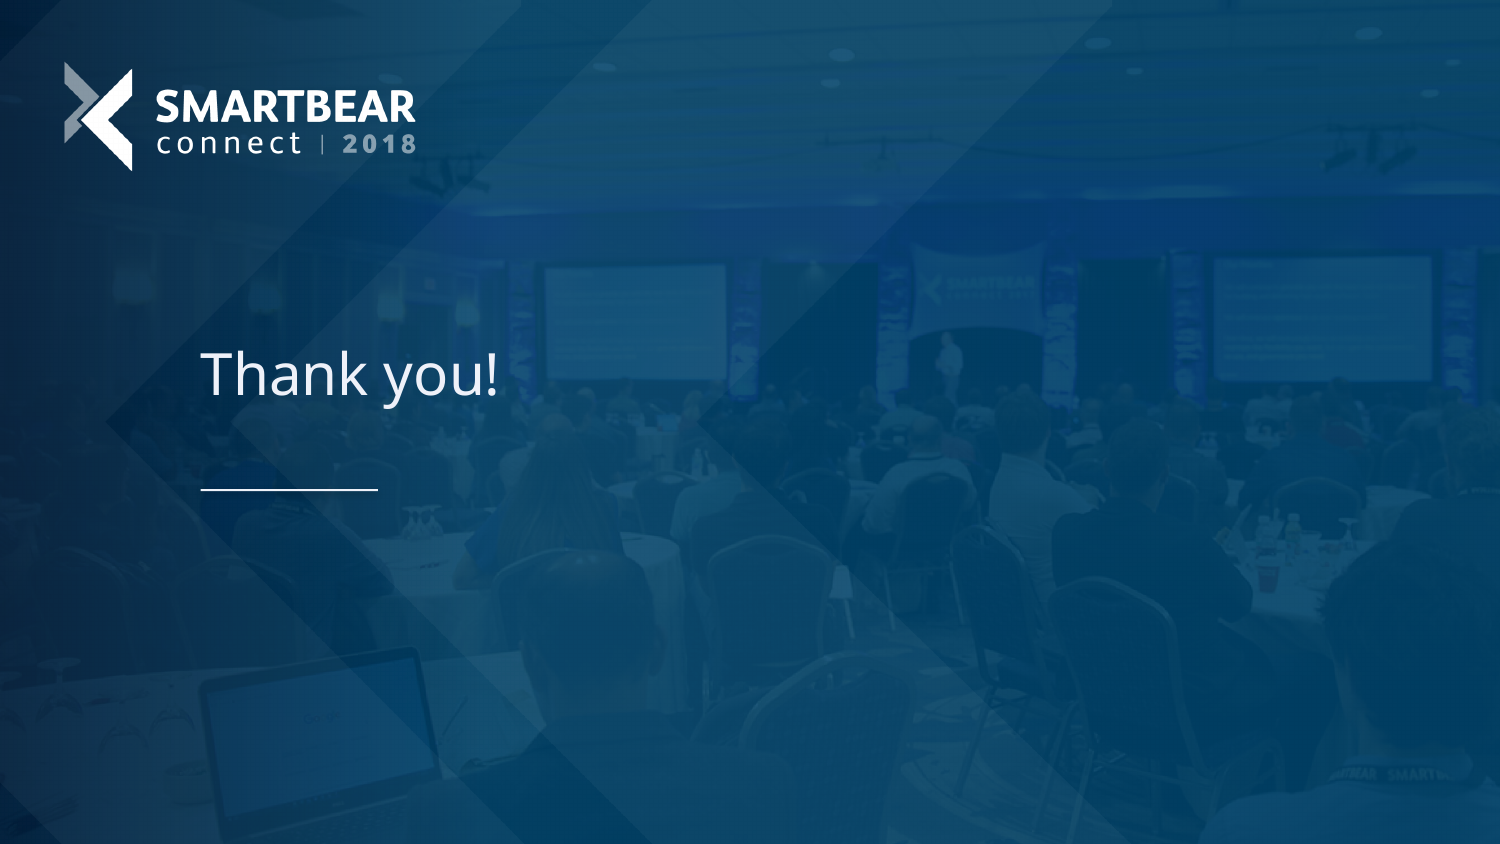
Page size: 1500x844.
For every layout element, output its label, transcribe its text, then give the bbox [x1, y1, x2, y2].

text_box Thank you! [200, 289, 733, 455]
picture [0, 0, 1500, 844]
